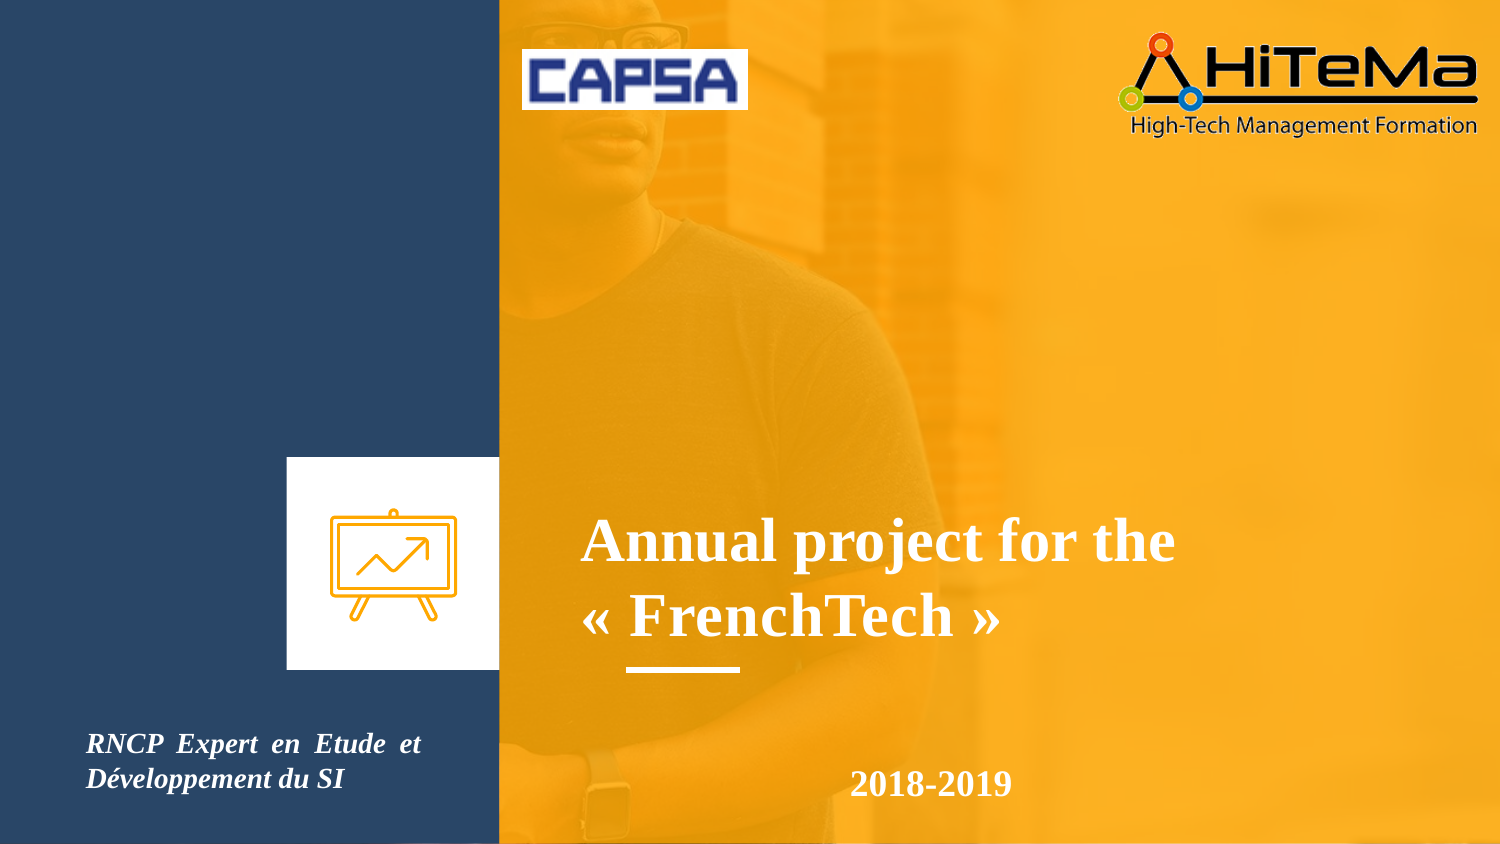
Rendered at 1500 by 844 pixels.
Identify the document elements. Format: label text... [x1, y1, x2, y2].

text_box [331, 509, 456, 621]
picture [1115, 0, 1487, 170]
title Annual project for the « FrenchTech » [565, 479, 1276, 670]
text_box 2018-2019 [540, 757, 1322, 813]
picture [522, 49, 748, 110]
text_box RNCP Expert en Etude et Développement du SI [70, 717, 437, 802]
